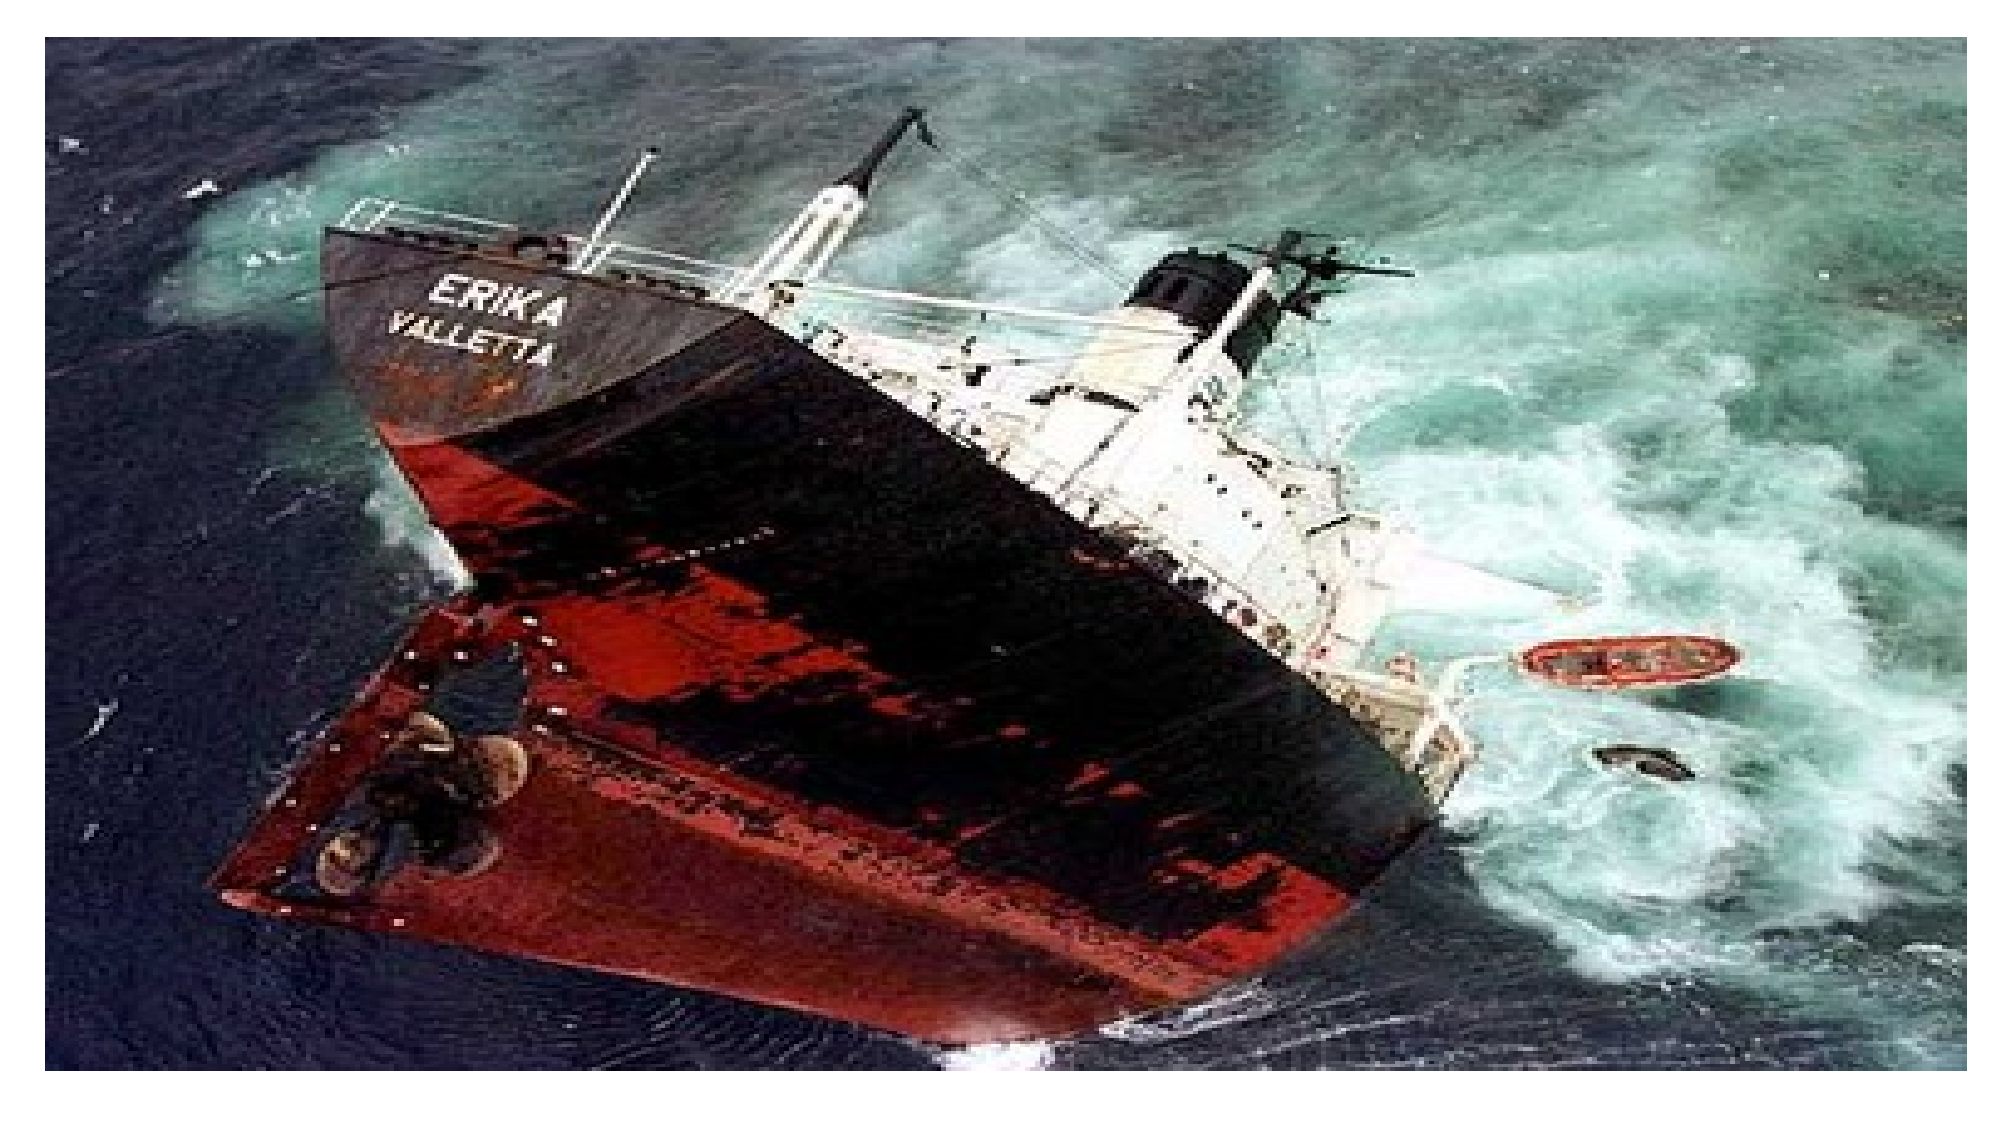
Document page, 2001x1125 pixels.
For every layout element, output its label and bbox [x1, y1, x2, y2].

picture [45, 37, 1967, 1071]
